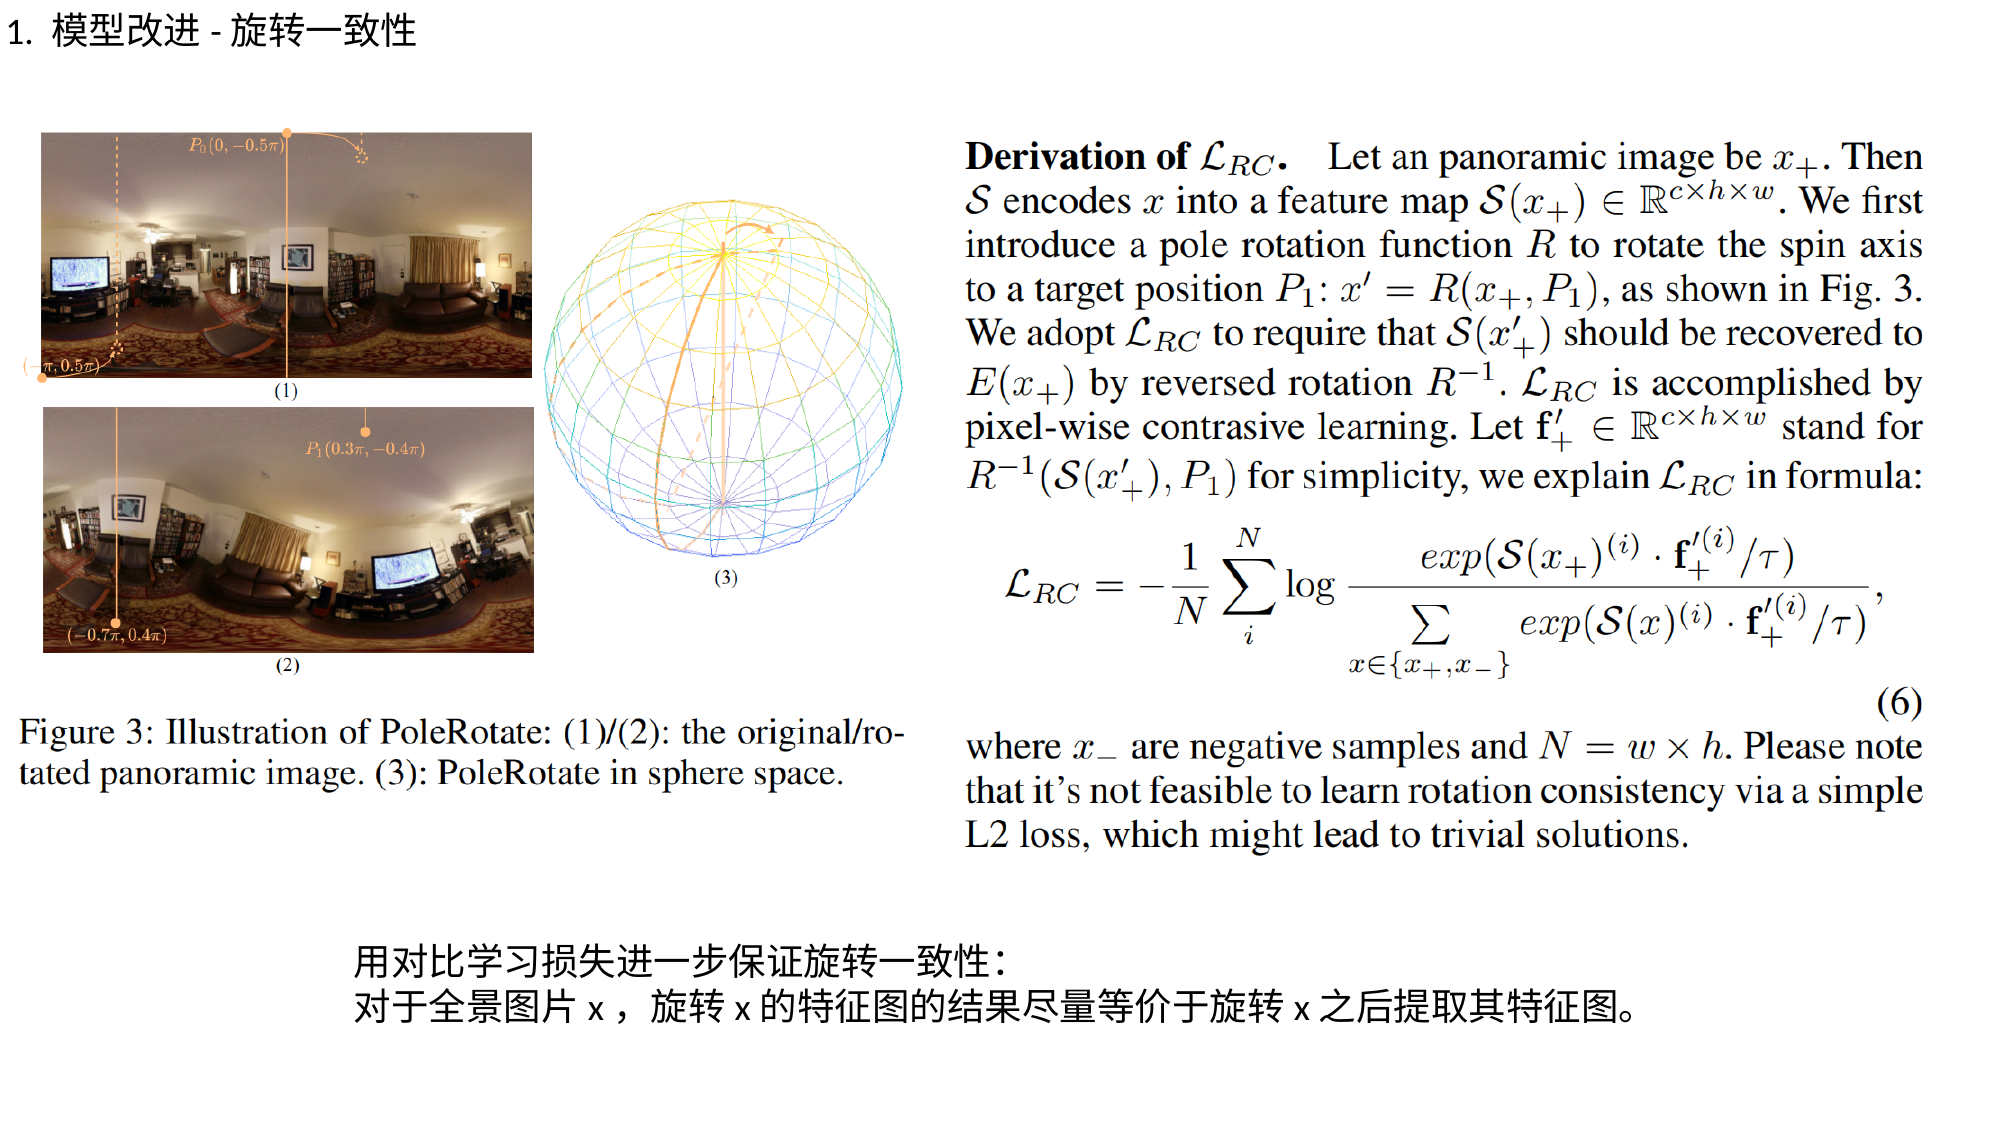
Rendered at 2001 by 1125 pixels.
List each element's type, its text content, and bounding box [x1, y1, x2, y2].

text_box 用对比学习损失进一步保证旋转一致性： 对于全景图片x，旋转x的特征图的结果尽量等价于旋转x之后提取其特征图。 [339, 930, 1738, 1036]
picture [942, 127, 1940, 867]
picture [16, 127, 921, 799]
text_box 1. 模型改进-旋转一致性 [0, 0, 434, 60]
